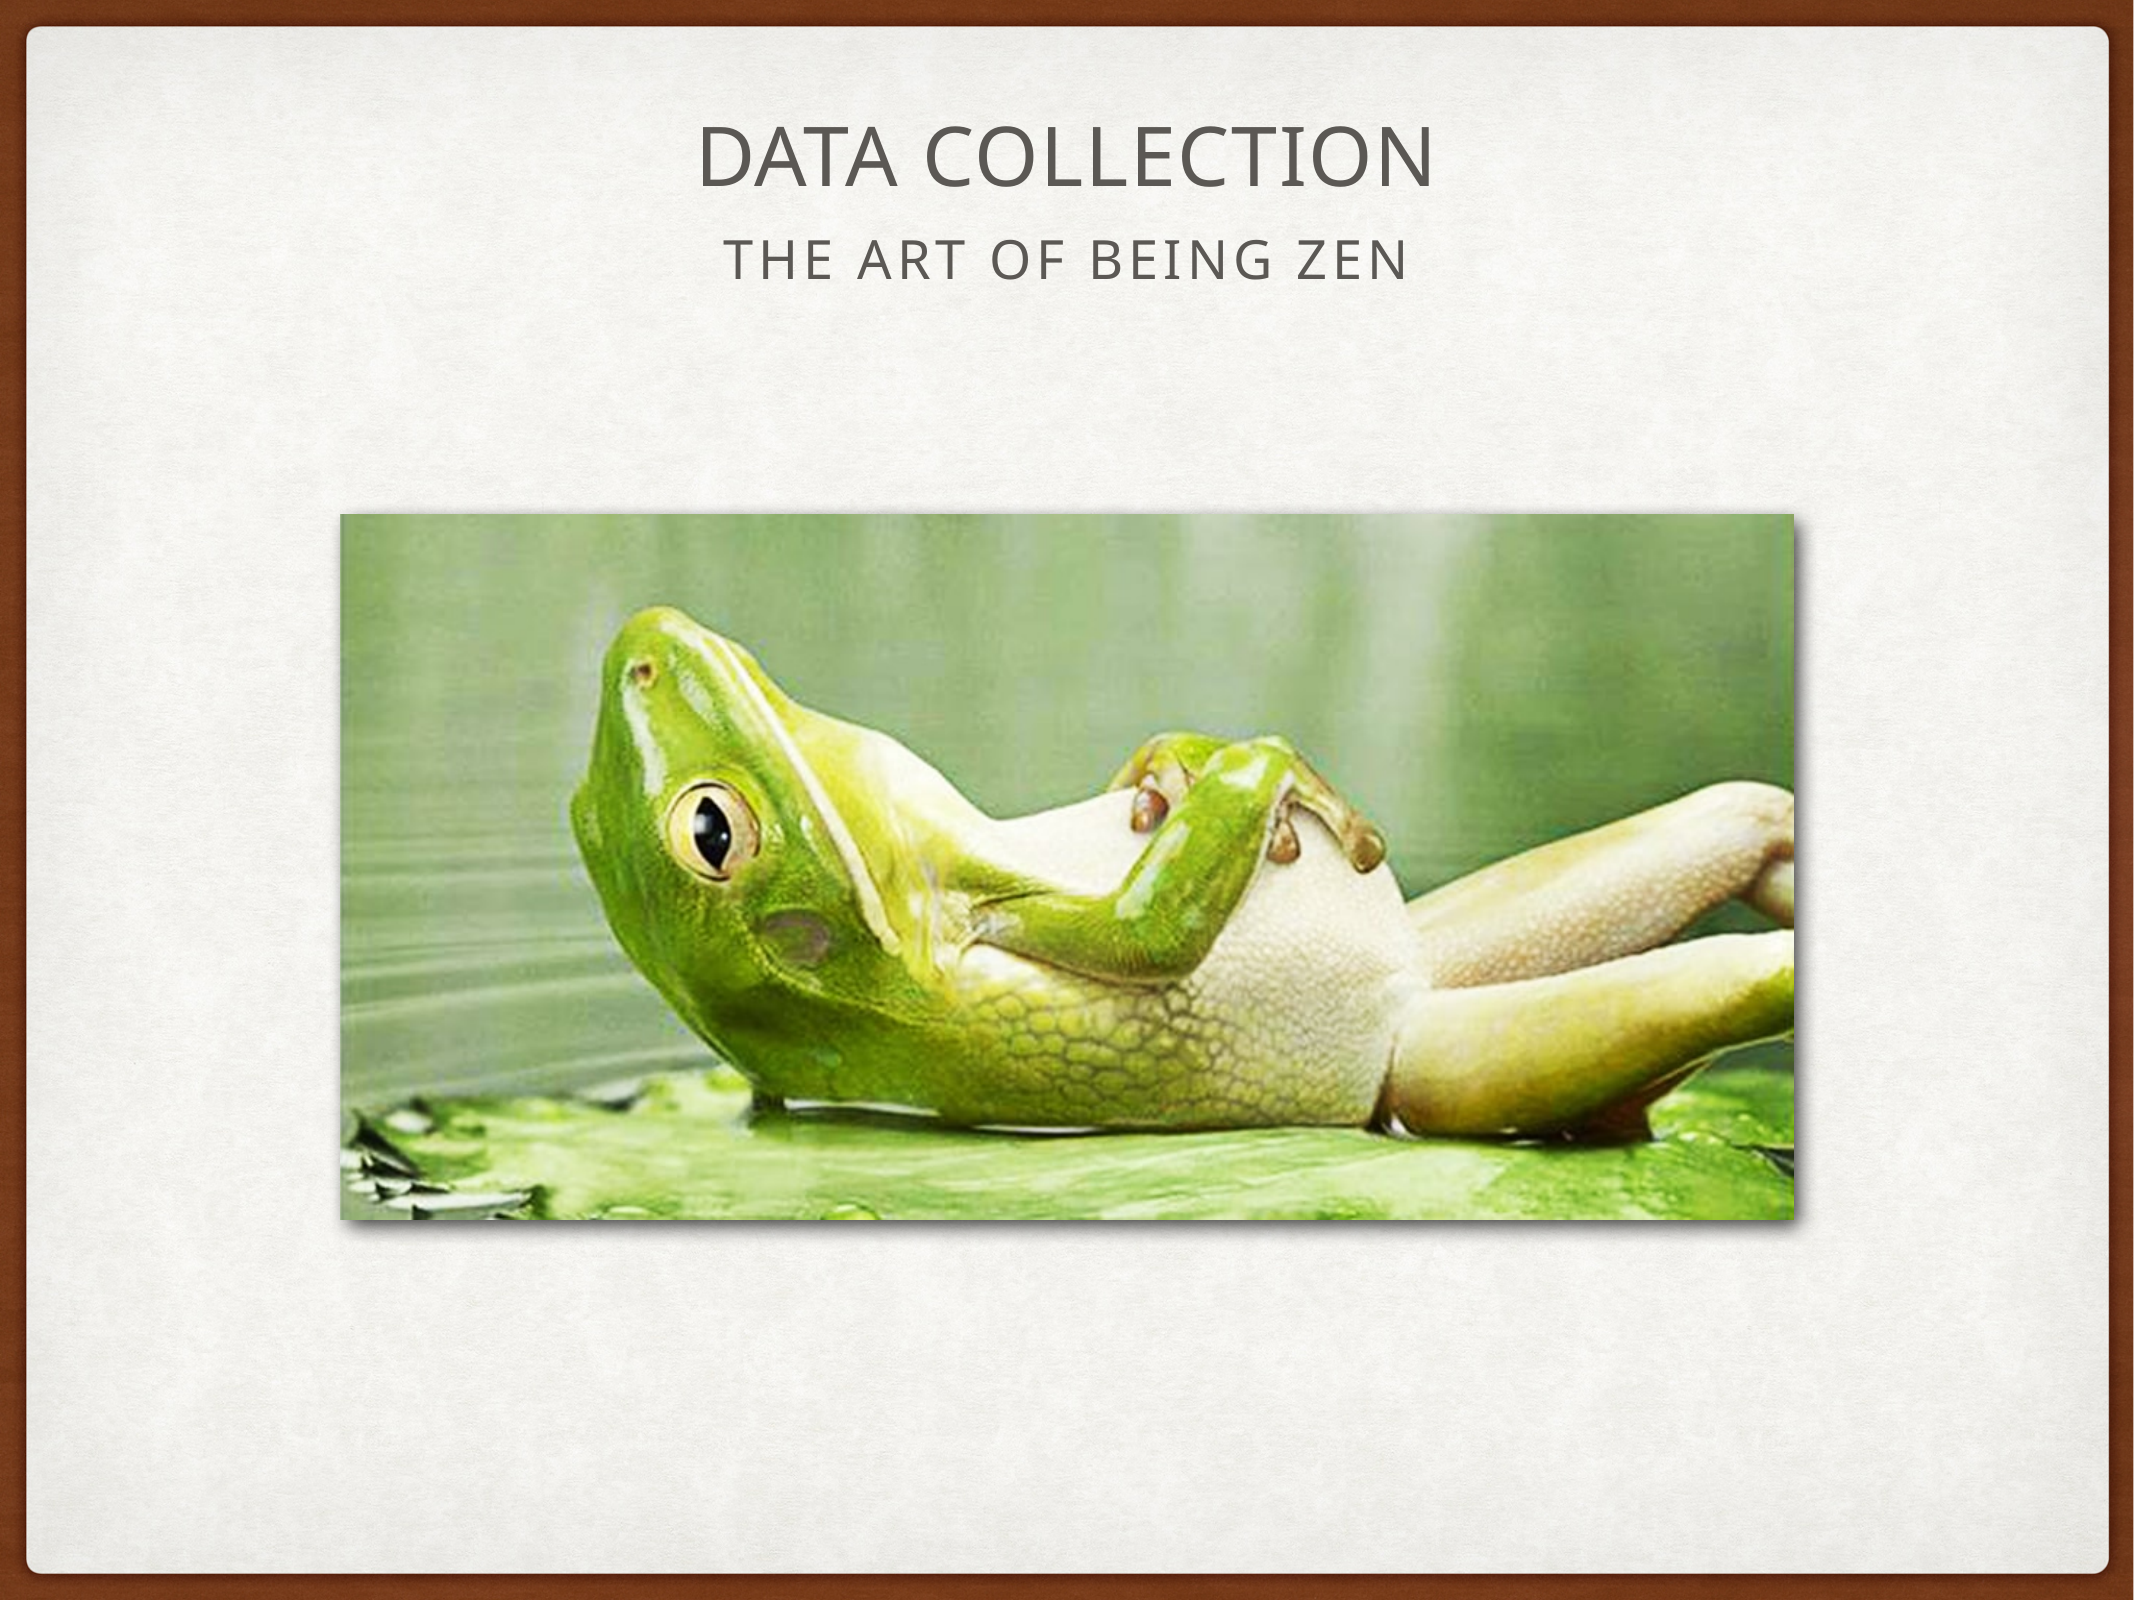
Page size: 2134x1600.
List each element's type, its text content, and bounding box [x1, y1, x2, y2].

picture [0, 0, 2134, 1600]
list The art of Being ZEN [109, 220, 2024, 306]
title Data Collection [109, 95, 2024, 220]
